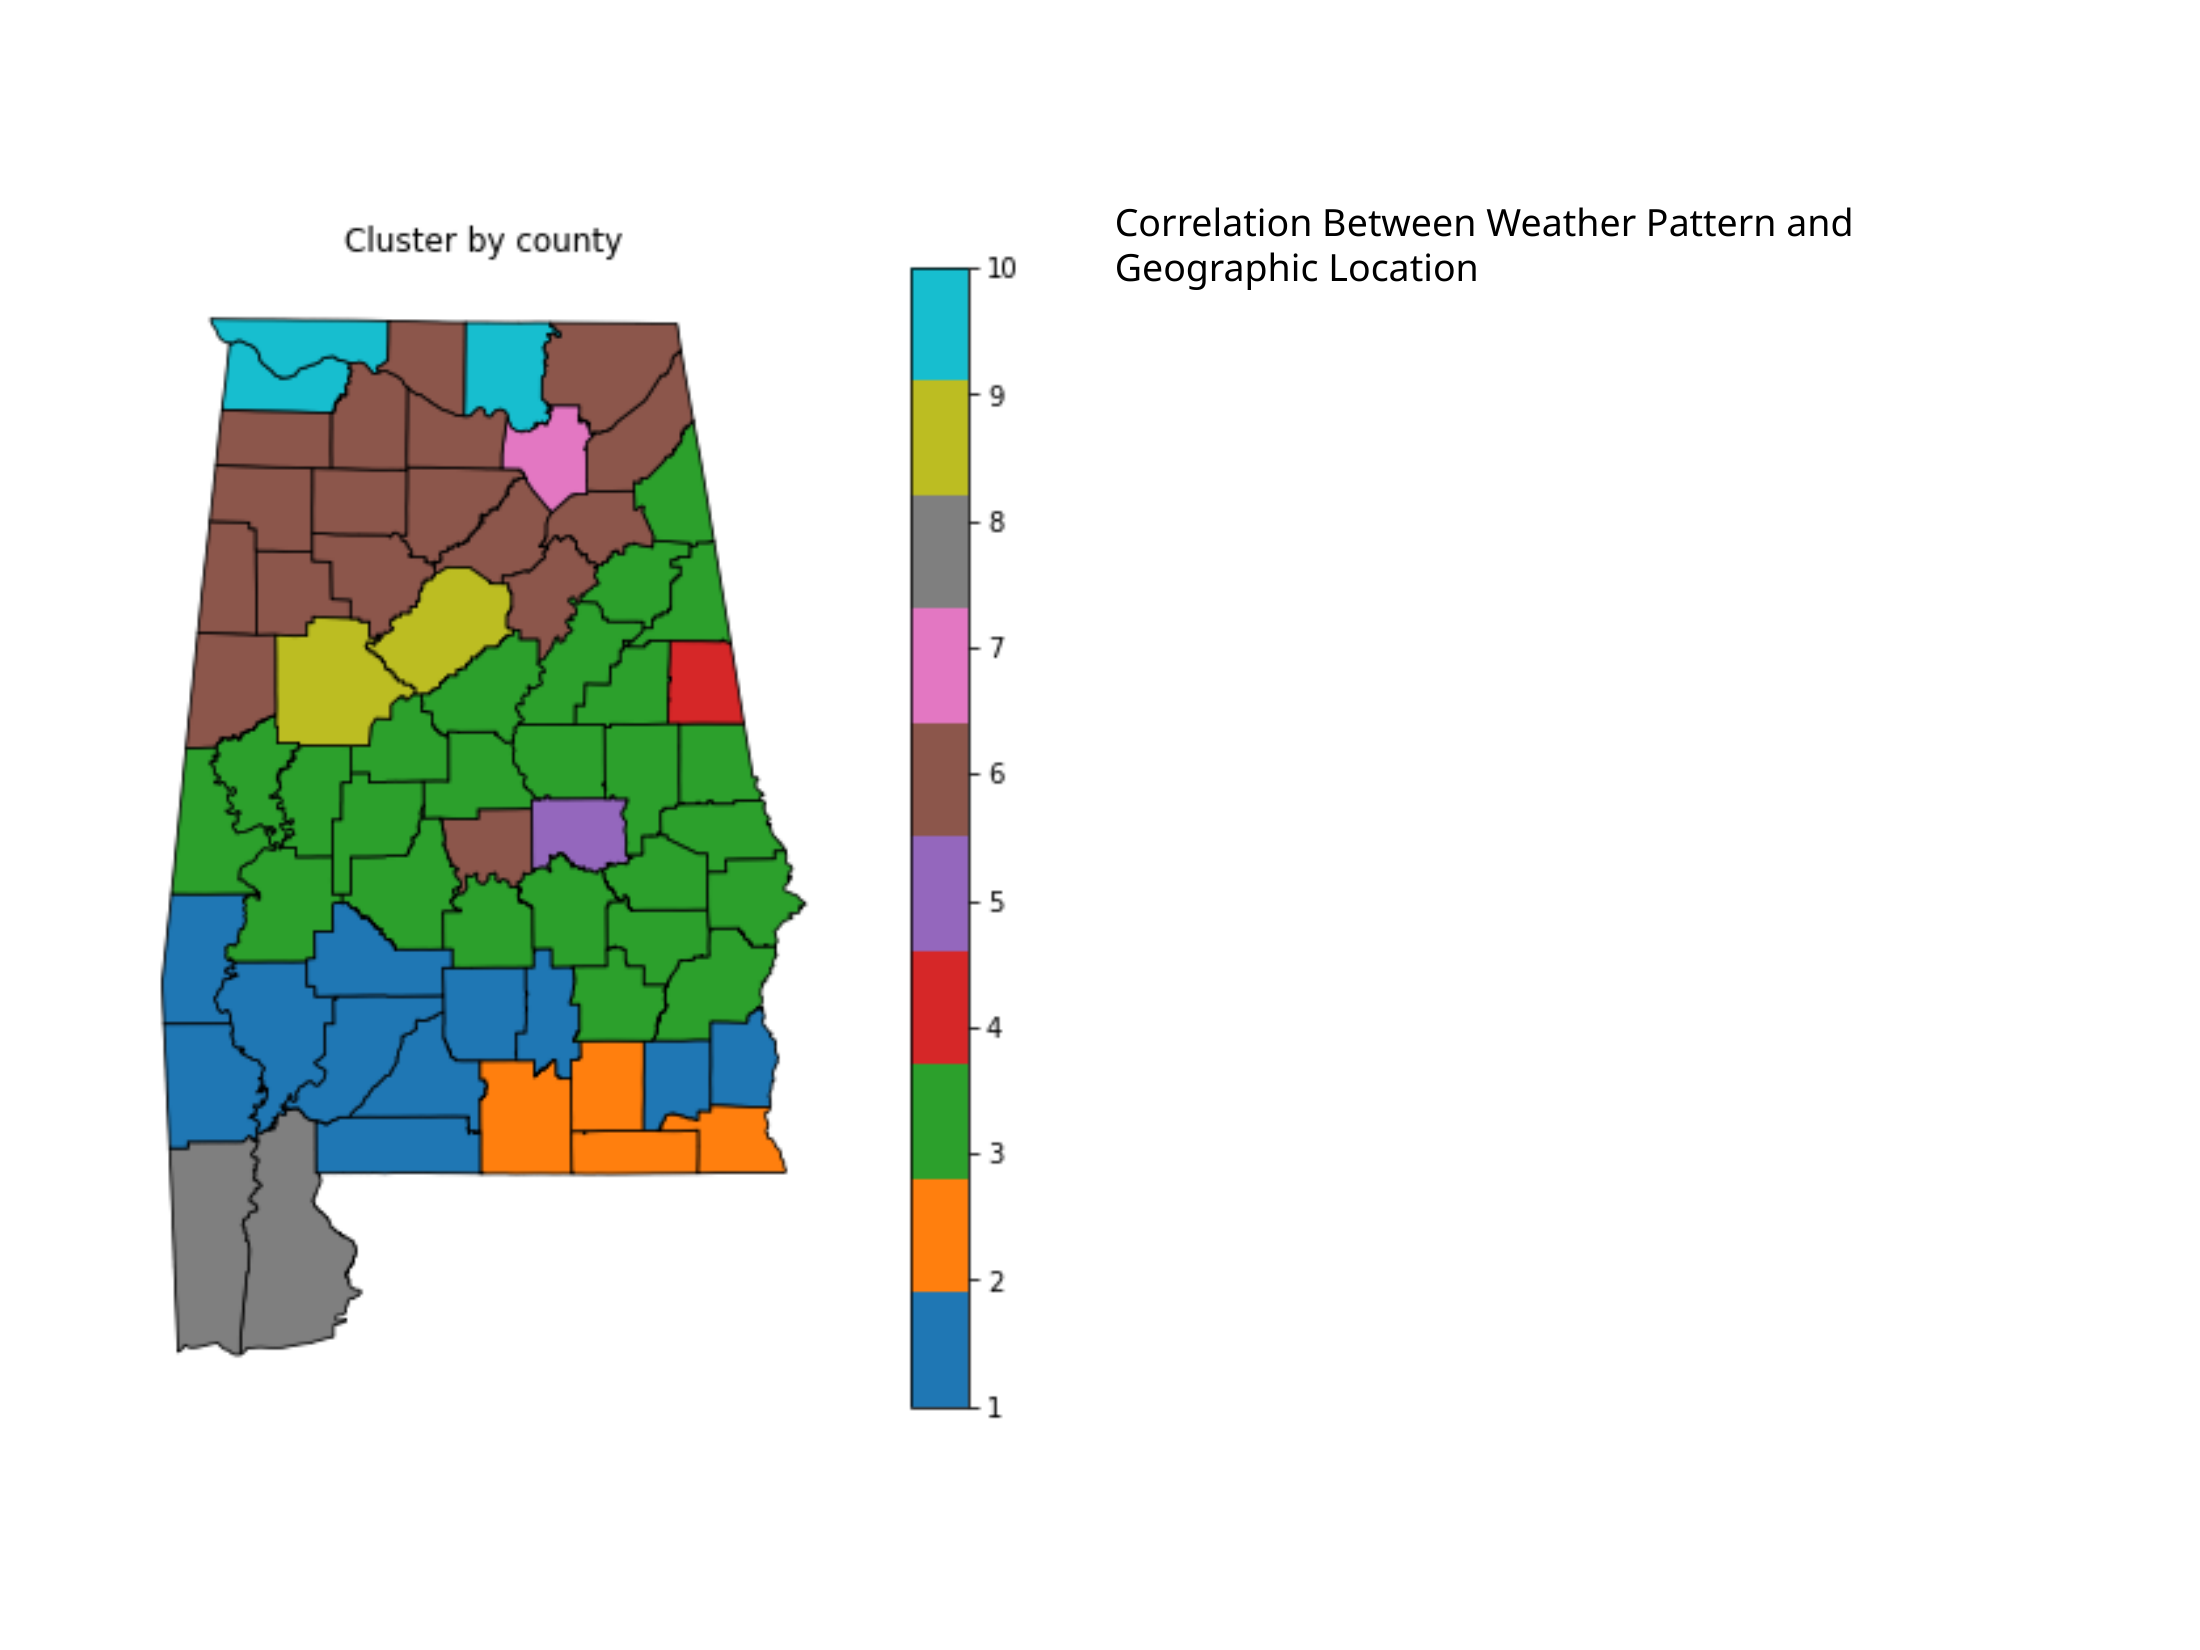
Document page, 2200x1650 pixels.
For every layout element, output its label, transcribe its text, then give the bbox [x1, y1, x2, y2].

text_box Correlation Between Weather Pattern and Geographic Location [1099, 191, 2017, 297]
picture [112, 207, 1038, 1443]
